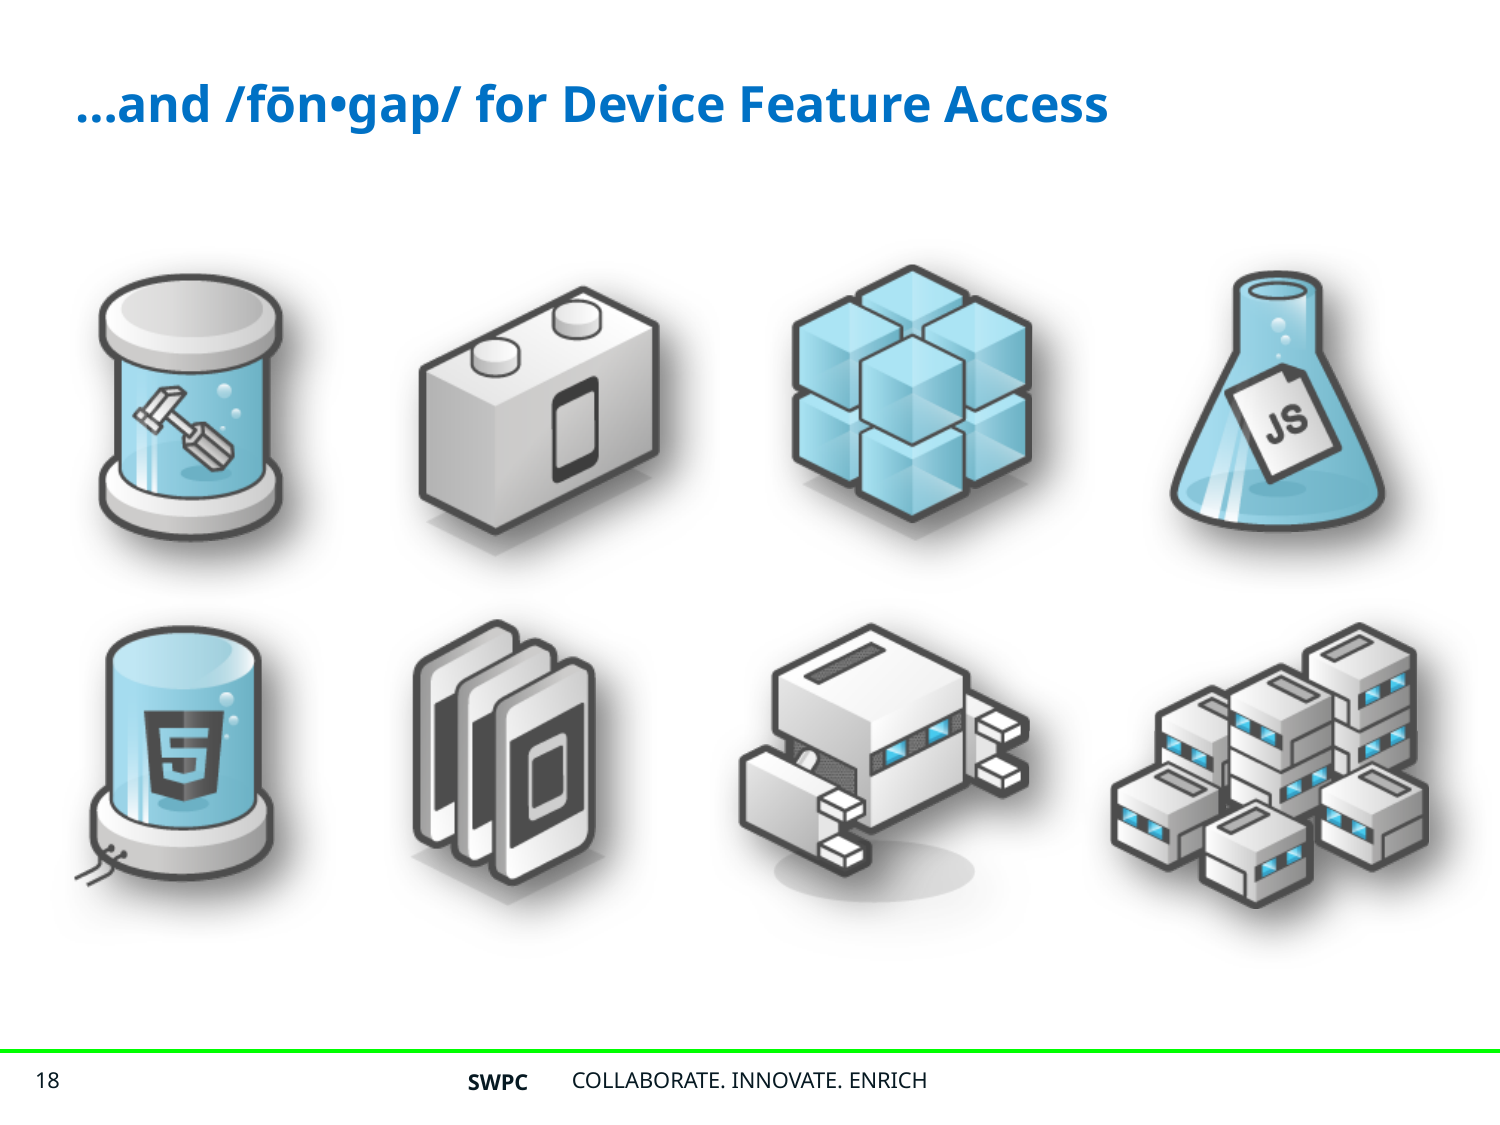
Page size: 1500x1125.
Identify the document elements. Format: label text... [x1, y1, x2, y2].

title …and /fōn•gap/ for Device Feature Access [75, 15, 1425, 185]
slide_number 18 [5, 1063, 75, 1100]
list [9, 202, 1495, 975]
footer COLLABORATE. INNOVATE. ENRICH [544, 1051, 1004, 1112]
slide_number SWPC [205, 1051, 544, 1112]
